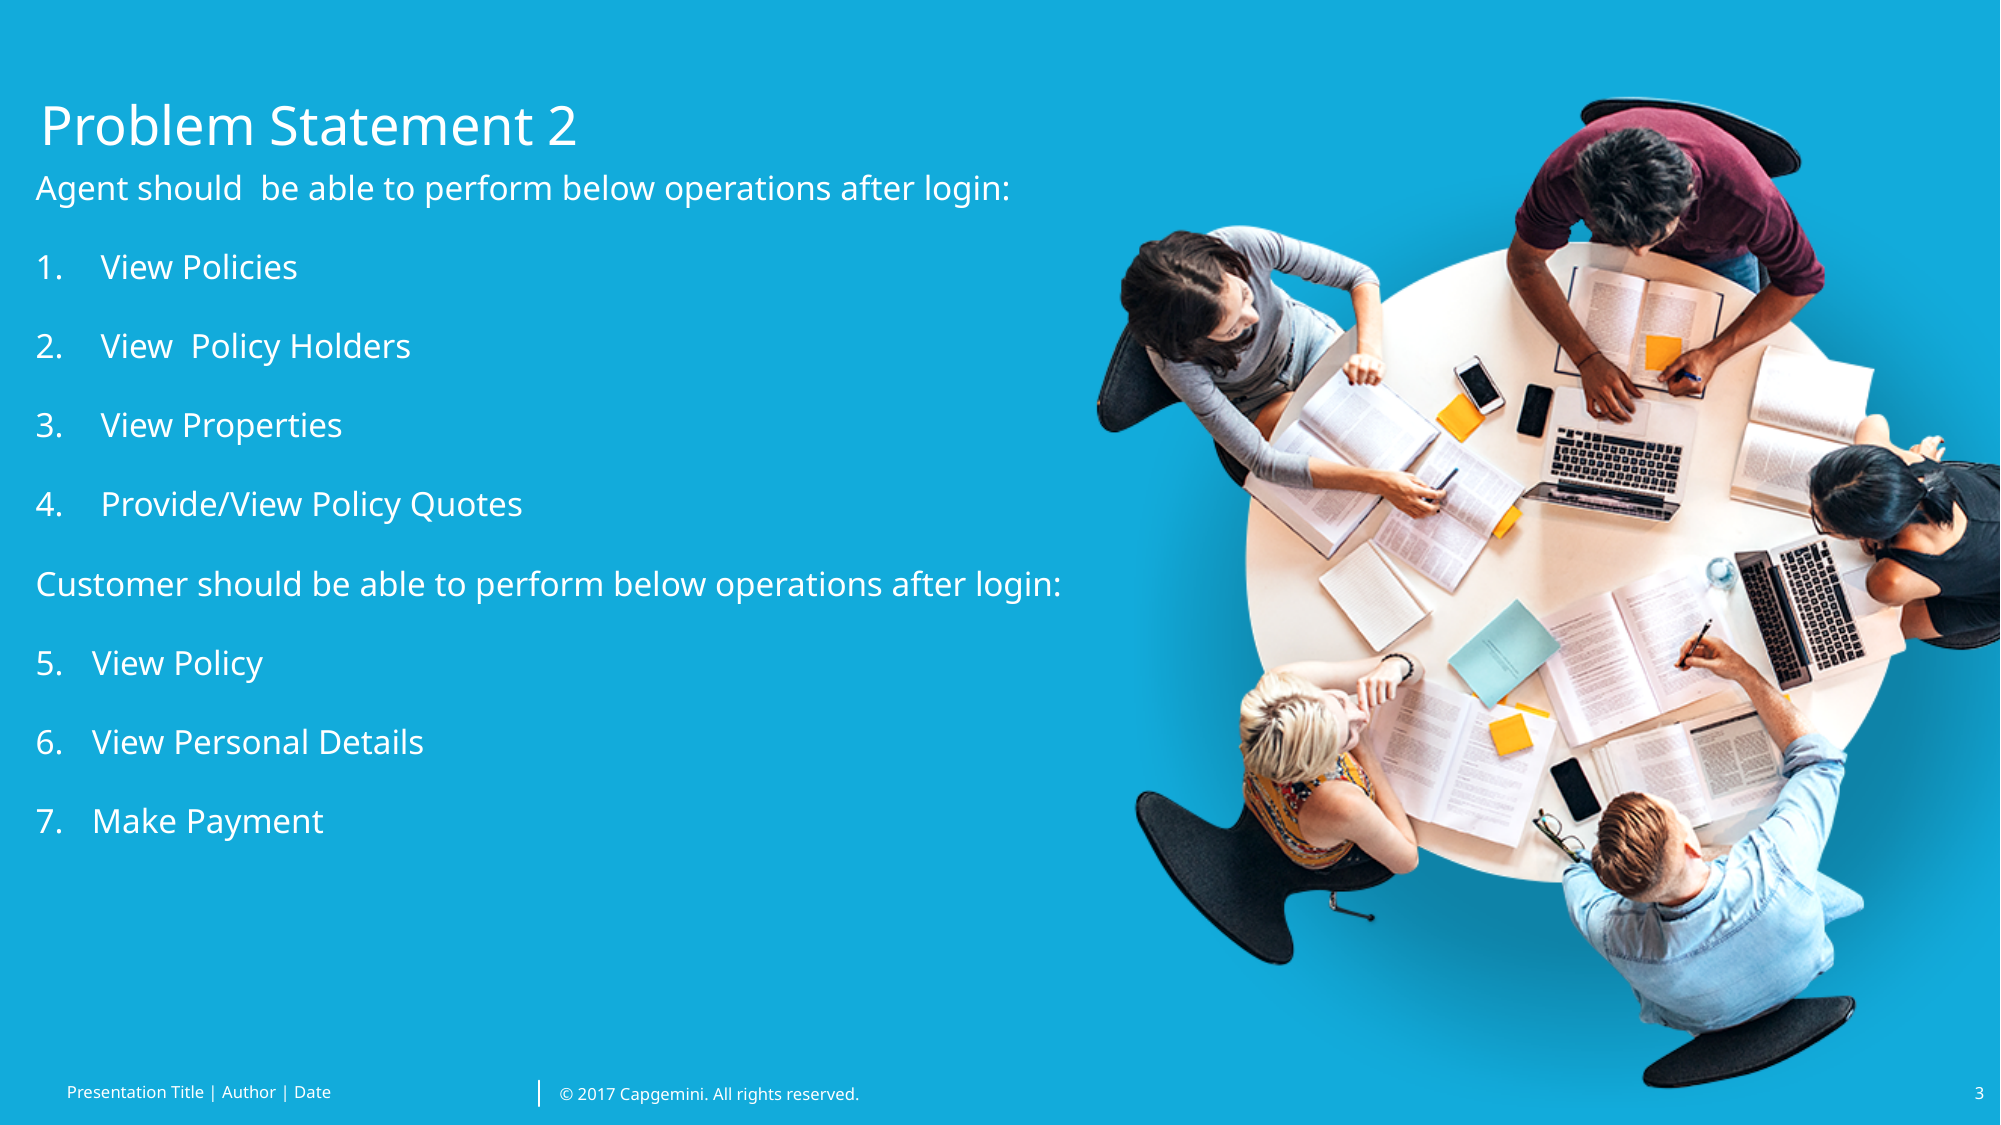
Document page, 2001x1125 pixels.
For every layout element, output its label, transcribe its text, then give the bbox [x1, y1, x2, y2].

title Problem Statement 2 [40, 16, 1689, 158]
list Agent should be able to perform below operations after login: View Policies View Policy Holders View Properties Provide/View Policy Quotes Customer should be able to perform below operations after login: View Policy View Personal Details Make Payment [35, 165, 1176, 719]
picture [697, 0, 2000, 1125]
